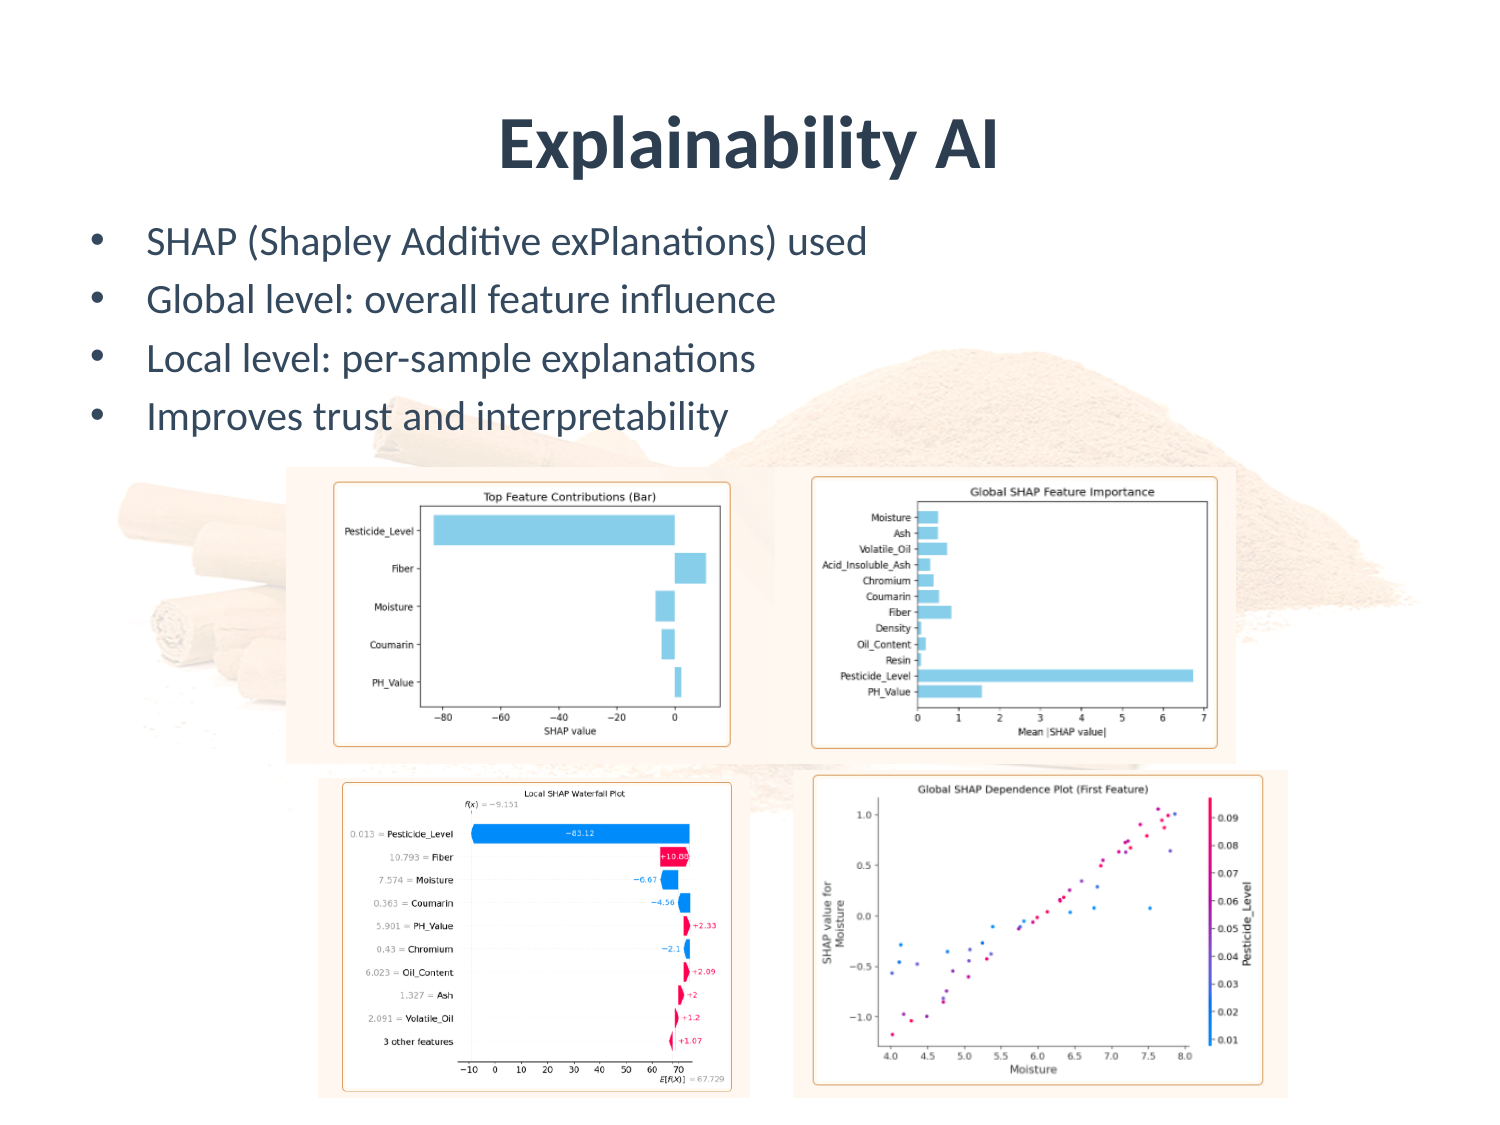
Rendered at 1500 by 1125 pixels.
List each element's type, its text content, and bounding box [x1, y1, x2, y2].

picture [285, 467, 1237, 764]
title Explainability AI [75, 45, 1425, 206]
picture [792, 769, 1289, 1098]
list SHAP (Shapley Additive exPlanations) used Global level: overall feature influence Local level: per-sample explanations Improves trust and interpretability [75, 206, 1425, 1080]
picture [317, 777, 751, 1098]
